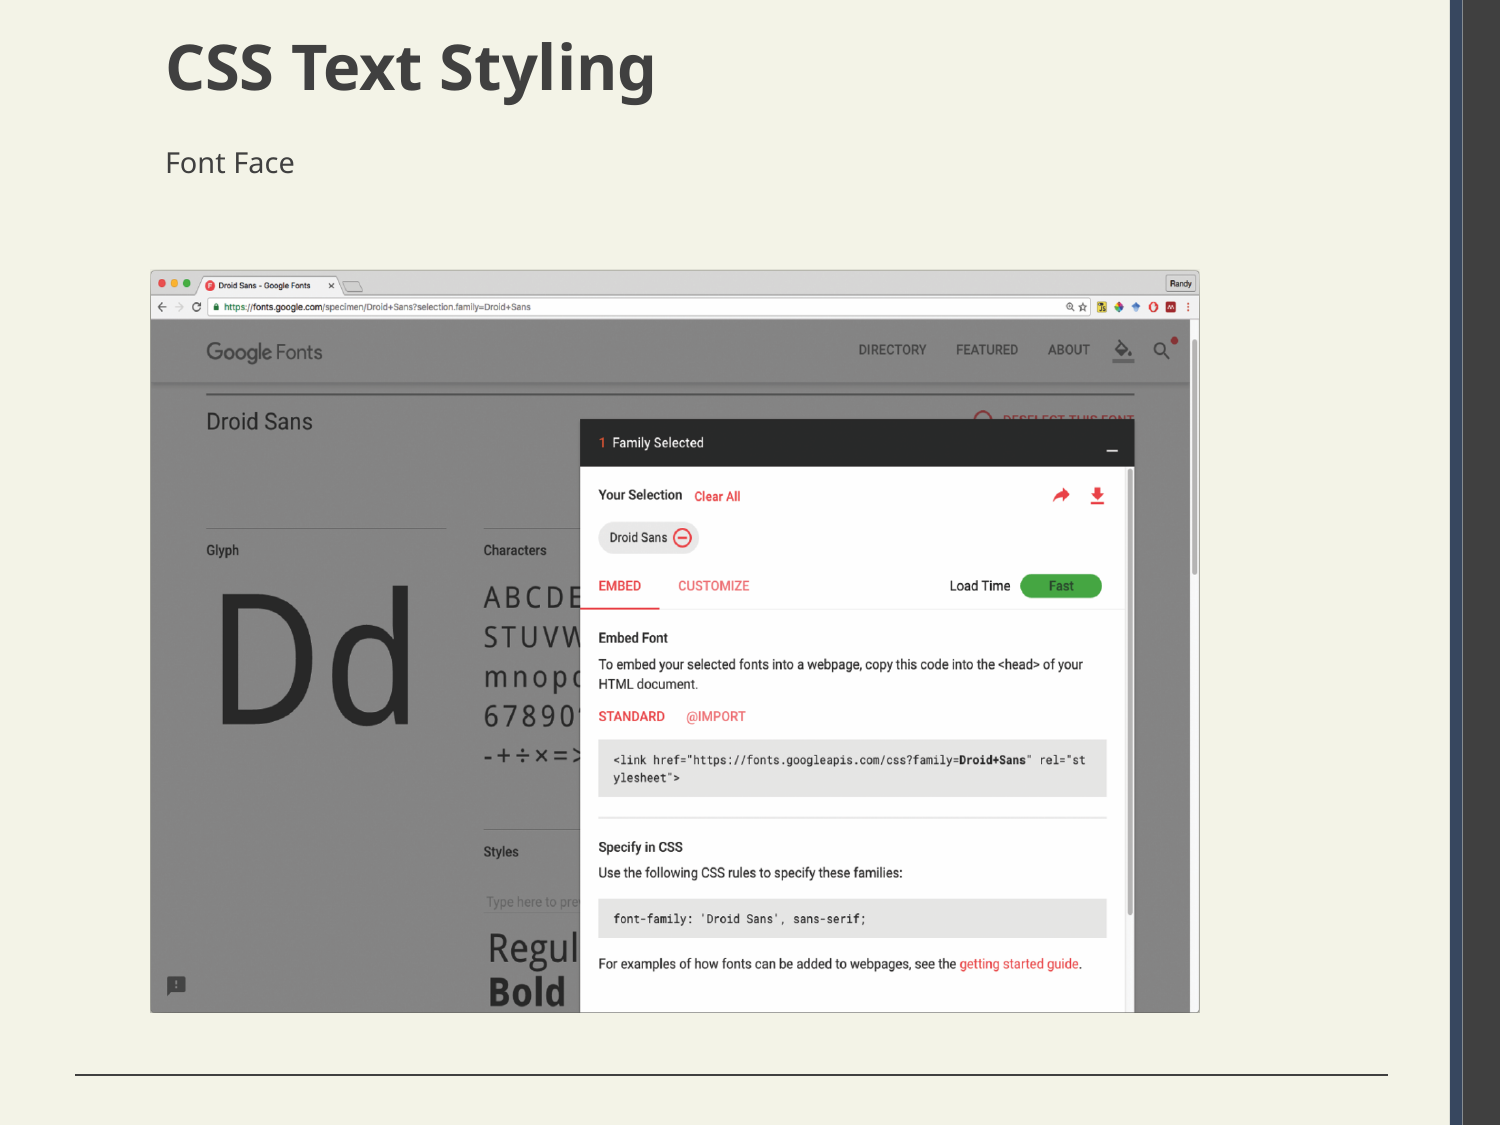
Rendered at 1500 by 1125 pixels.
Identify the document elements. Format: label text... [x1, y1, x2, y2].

title CSS Text Styling [150, 20, 1425, 188]
list Font Face [150, 137, 1200, 188]
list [149, 269, 1201, 1013]
